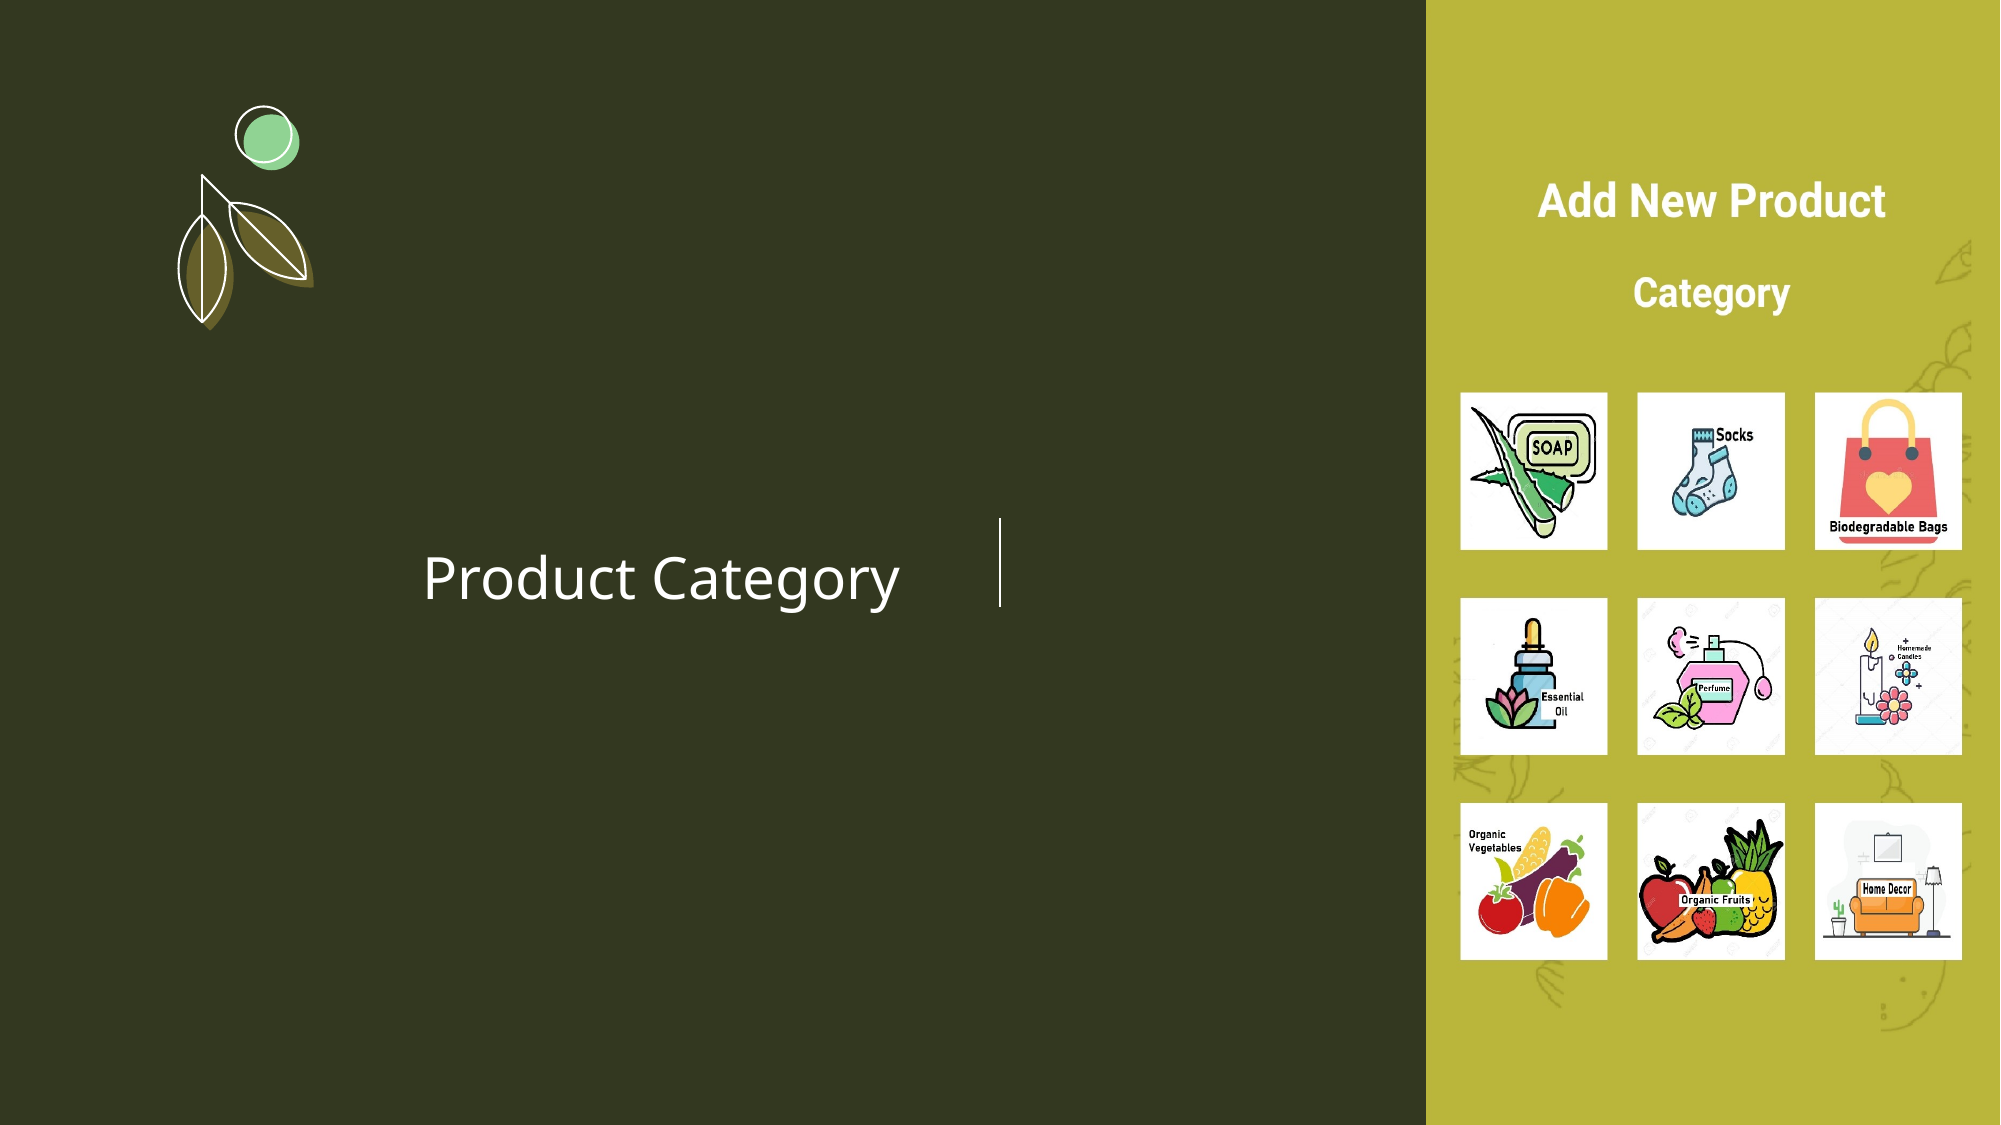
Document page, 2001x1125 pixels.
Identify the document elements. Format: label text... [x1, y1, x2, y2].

picture [1425, 0, 2000, 1125]
text_box Product Category [407, 533, 1408, 619]
